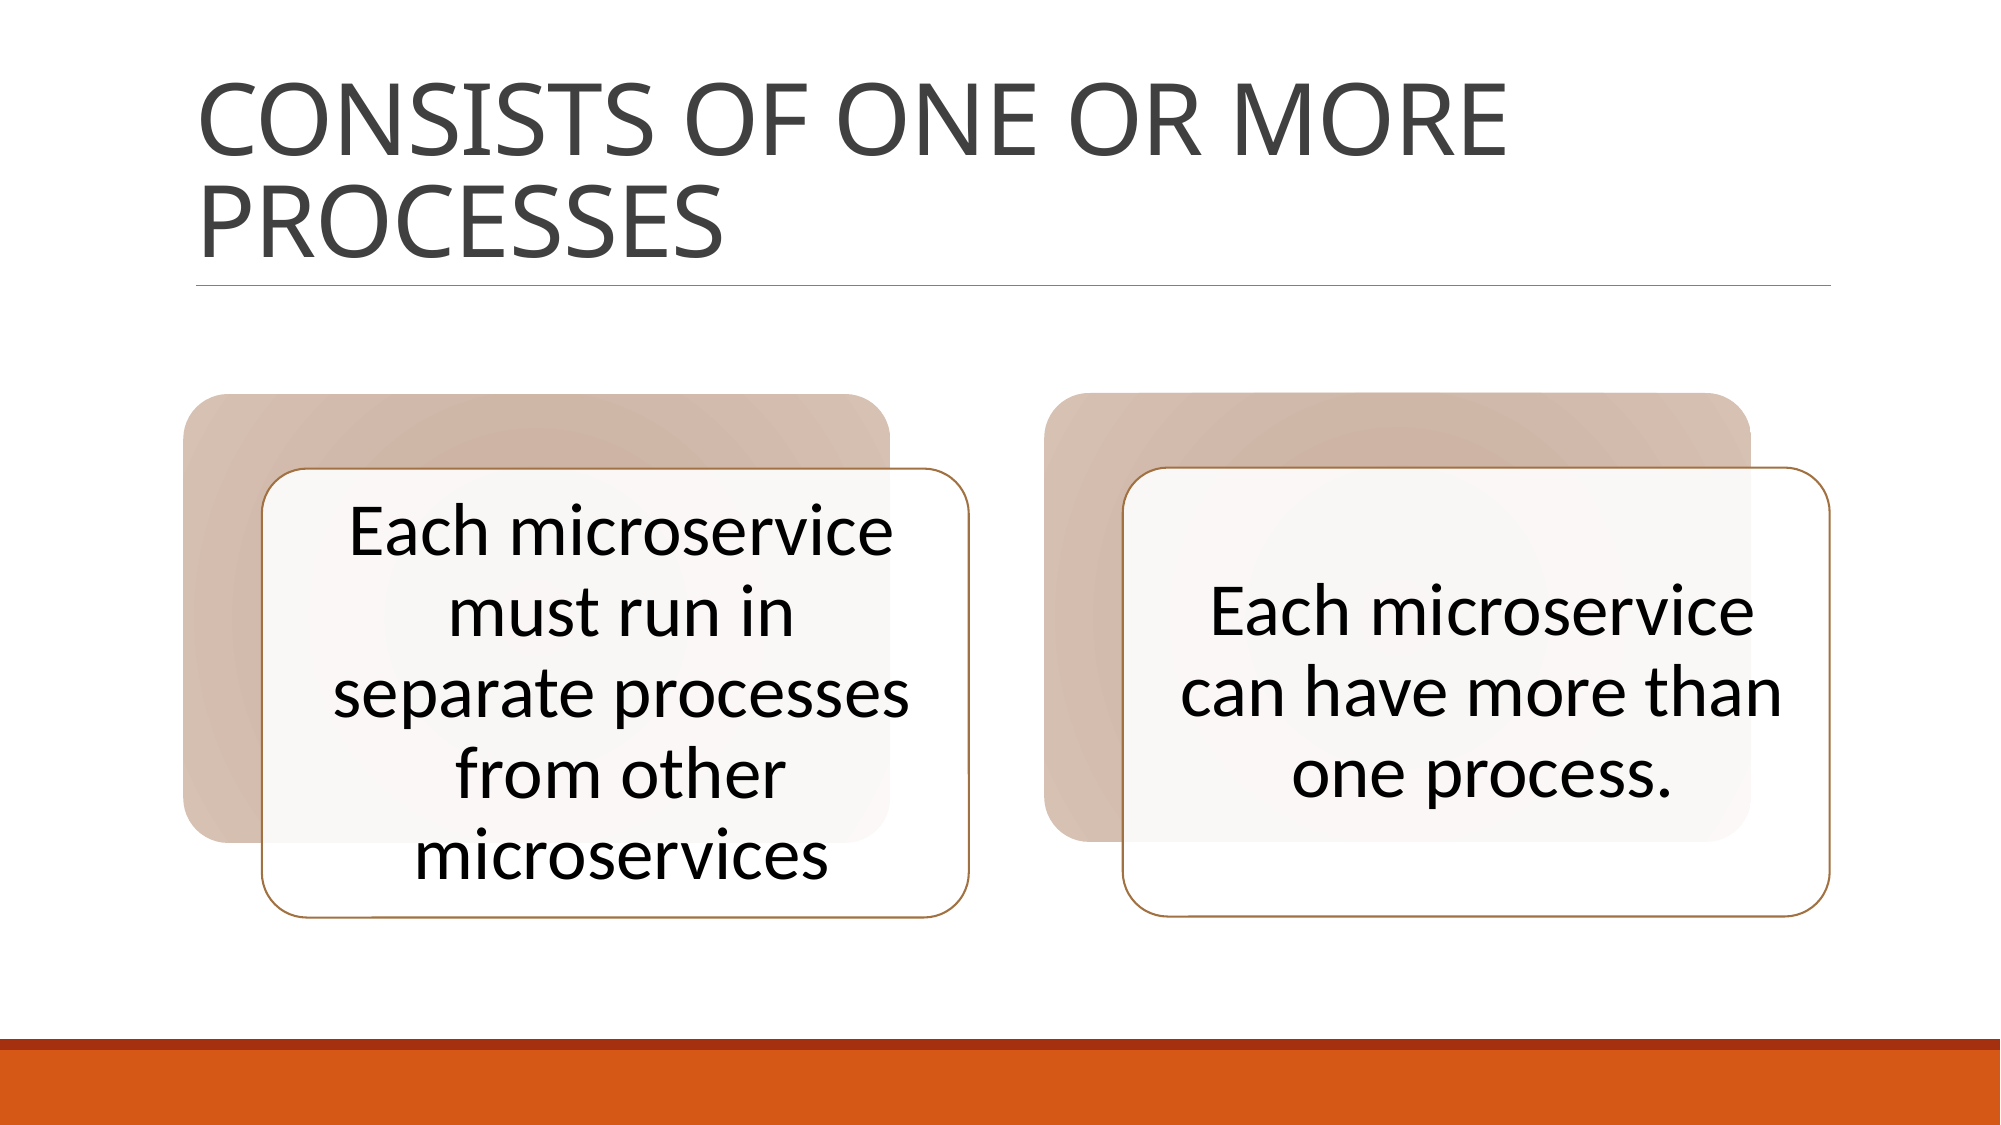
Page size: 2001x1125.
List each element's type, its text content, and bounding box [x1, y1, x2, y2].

title CONSISTS OF ONE OR MORE PROCESSES [180, 47, 1830, 285]
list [179, 343, 1831, 966]
